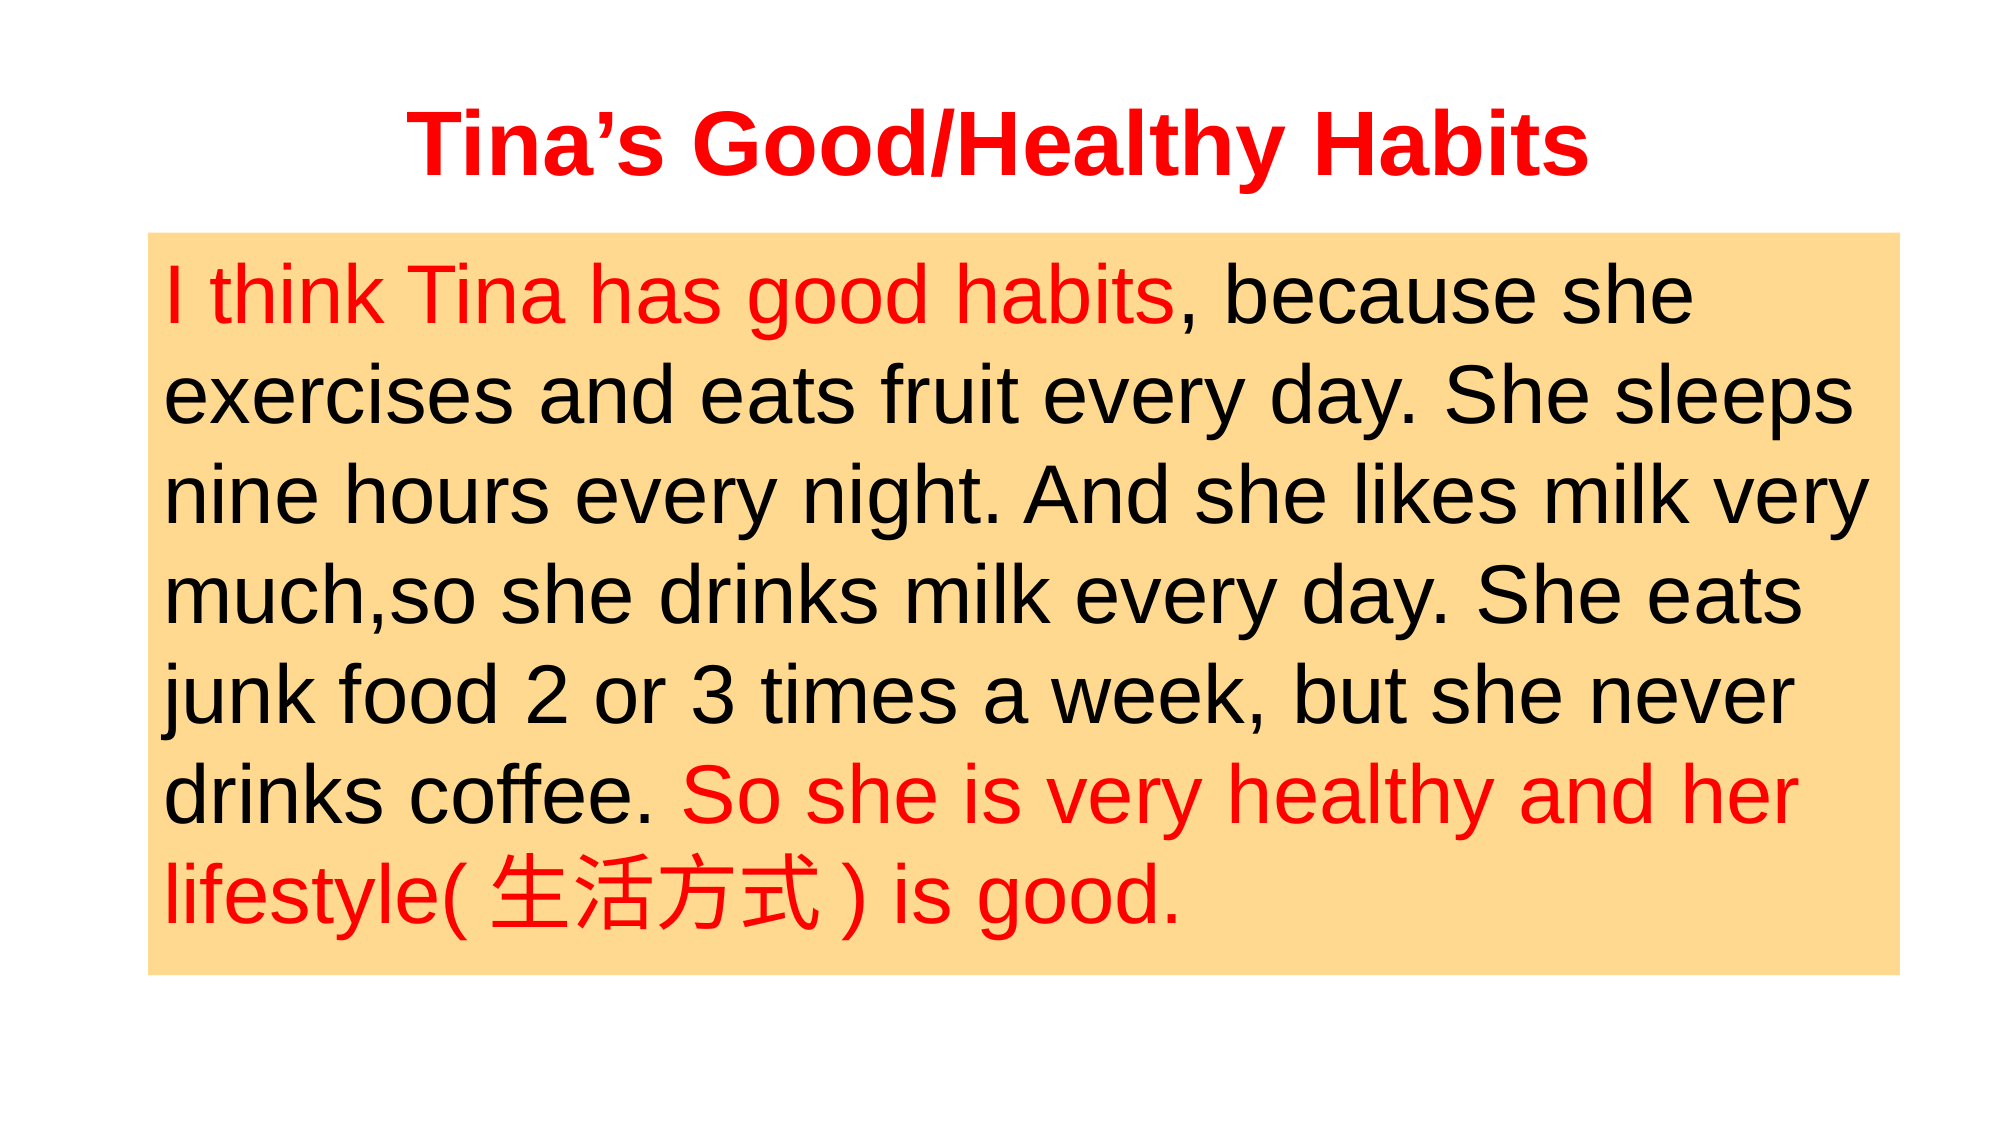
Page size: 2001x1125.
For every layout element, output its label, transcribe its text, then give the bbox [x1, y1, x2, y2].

title Tina’s Good/Healthy Habits [99, 45, 1900, 233]
list I think Tina has good habits, because she exercises and eats fruit every day. She sleeps nine hours every night. And she likes milk very much,so she drinks milk every day. She eats junk food 2 or 3 times a week, but she never drinks coffee. So she is very healthy and her lifestyle(生活方式) is good. [148, 232, 1900, 976]
